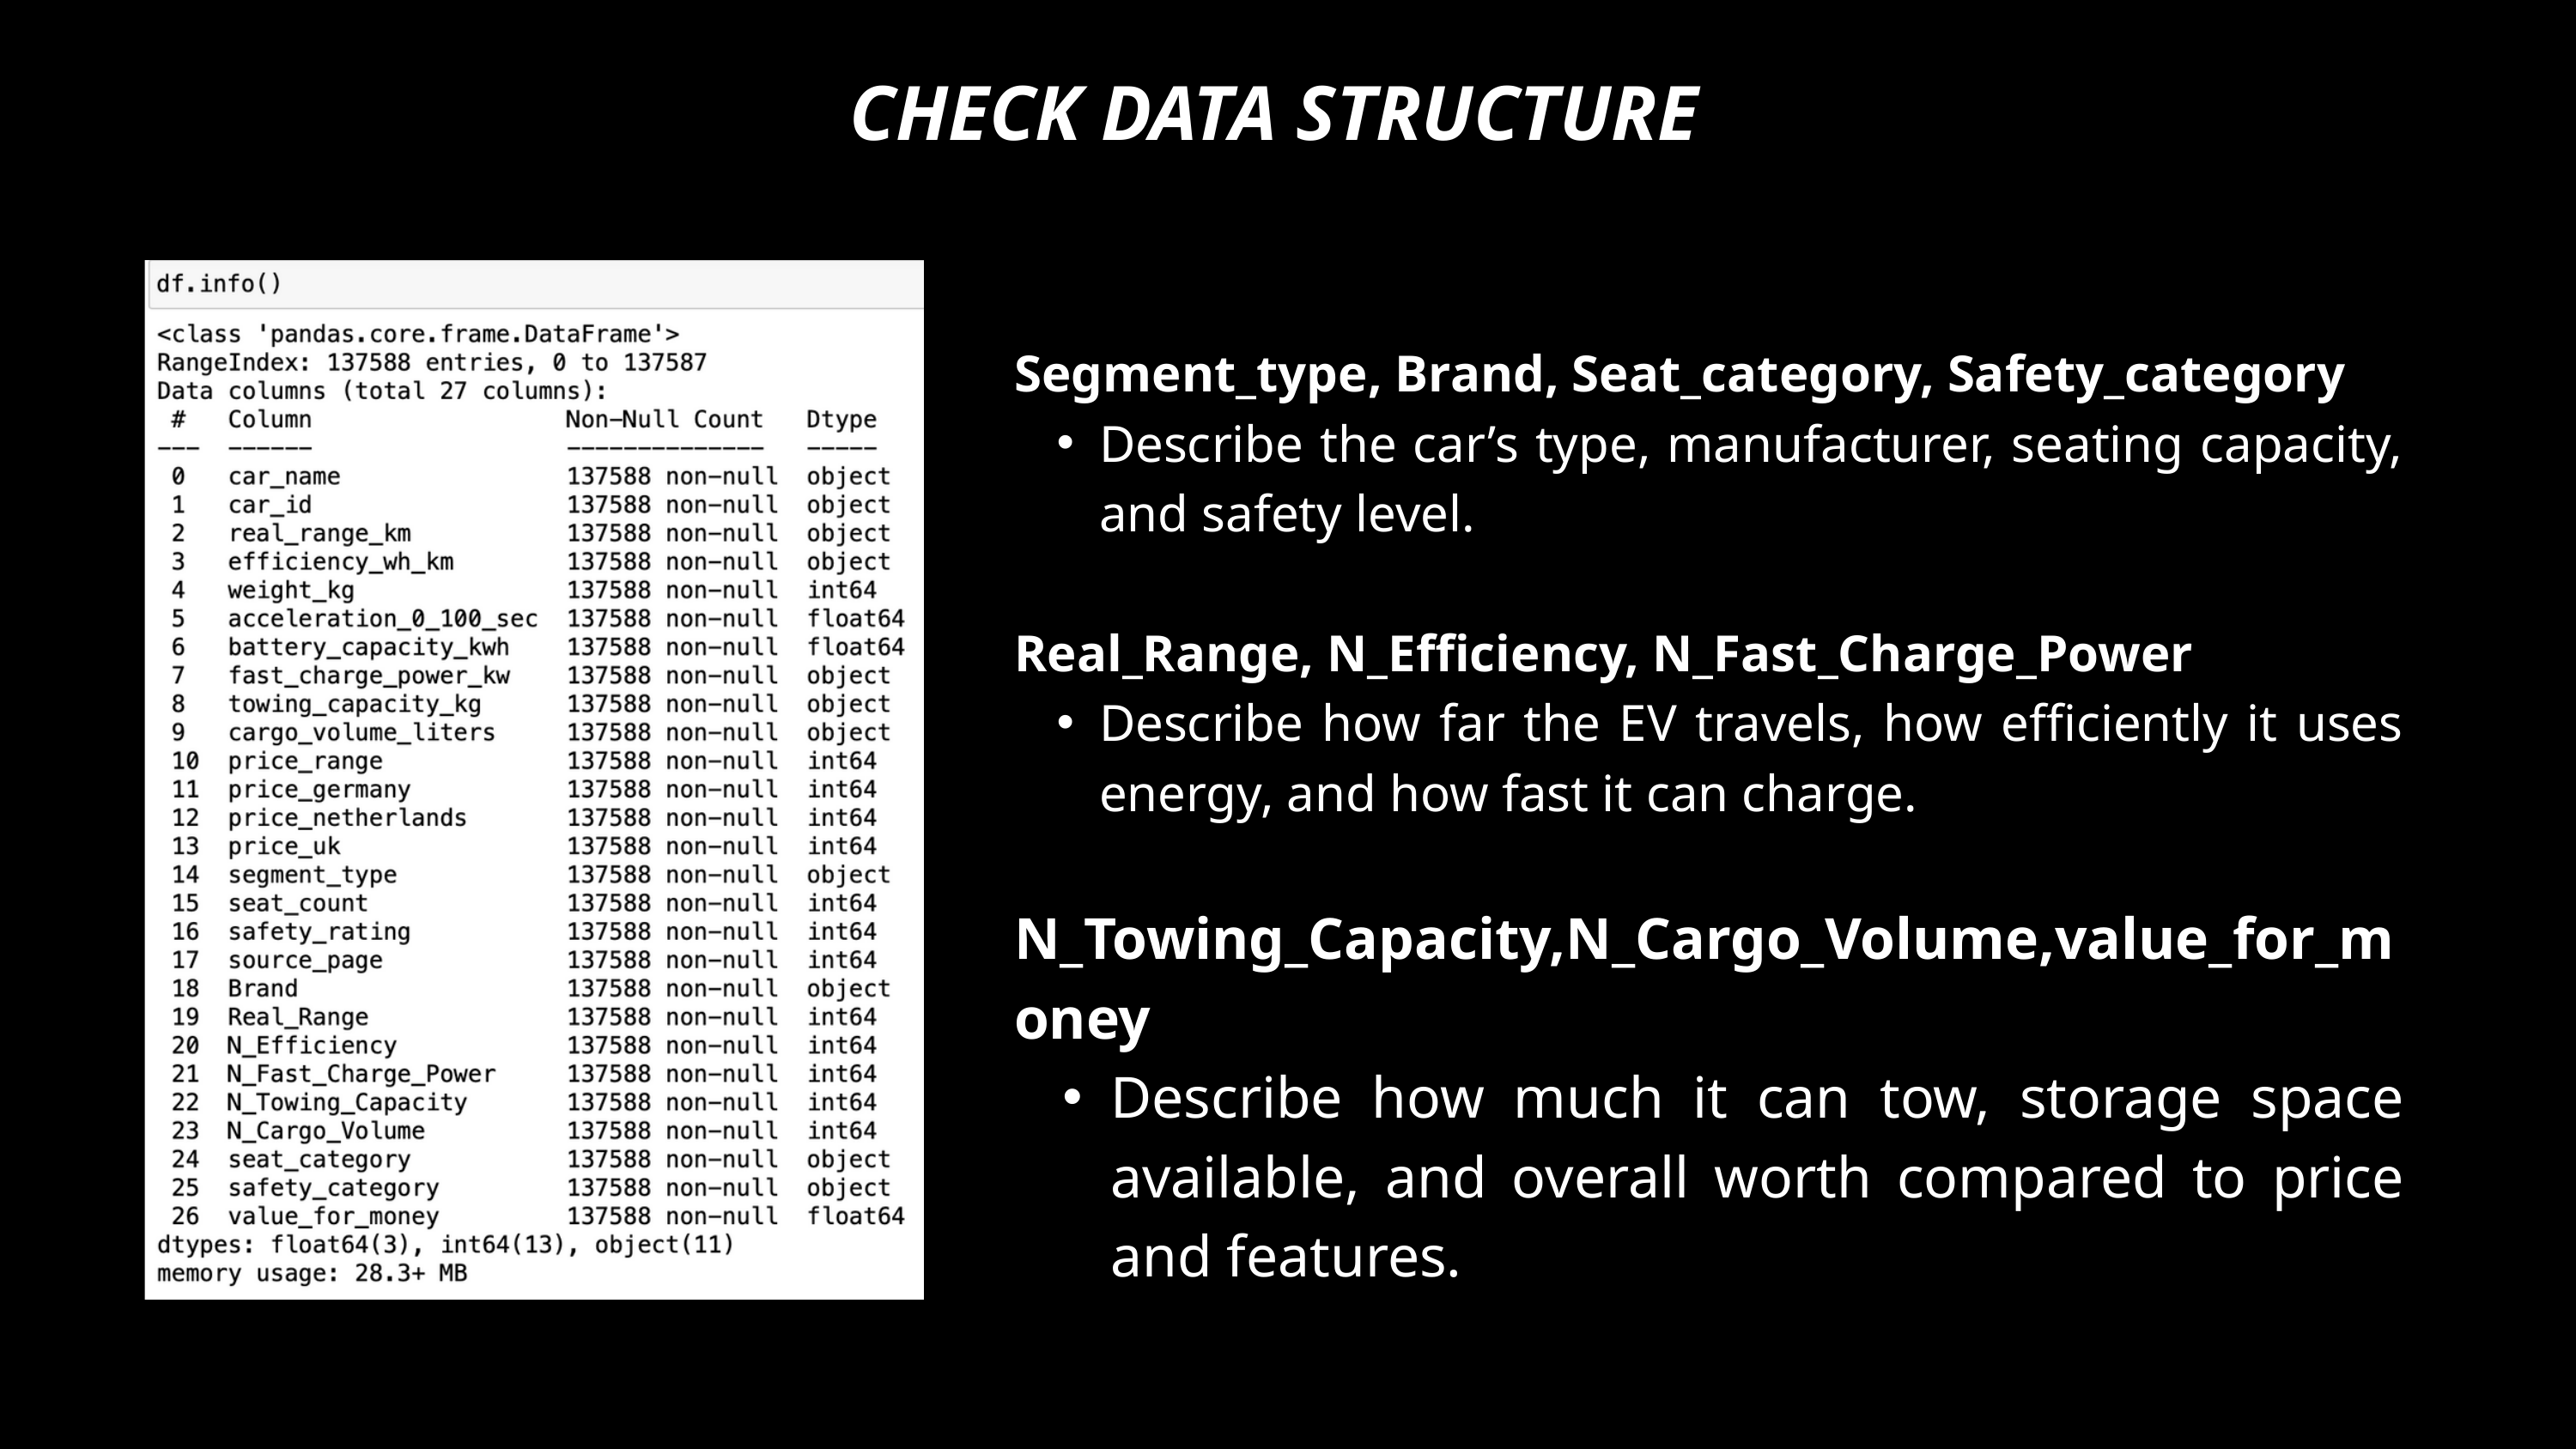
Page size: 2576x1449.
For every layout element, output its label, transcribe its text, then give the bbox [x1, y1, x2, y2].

text_box [144, 260, 924, 1300]
text_box CHECK DATA STRUCTURE [805, 73, 1743, 156]
text_box Segment_type, Brand, Seat_category, Safety_category Describe the car’s type, manufacturer, seating capacity, and safety level. Real_Range, N_Efficiency, N_Fast_Charge_Power Describe how far the EV travels, how efficiently it uses energy, and how fast it can charge. N_Towing_Capacity,N_Cargo_Volume,value_for_money Describe how much it can tow, storage space available, and overall worth compared to price and features. [1014, 331, 2405, 1289]
